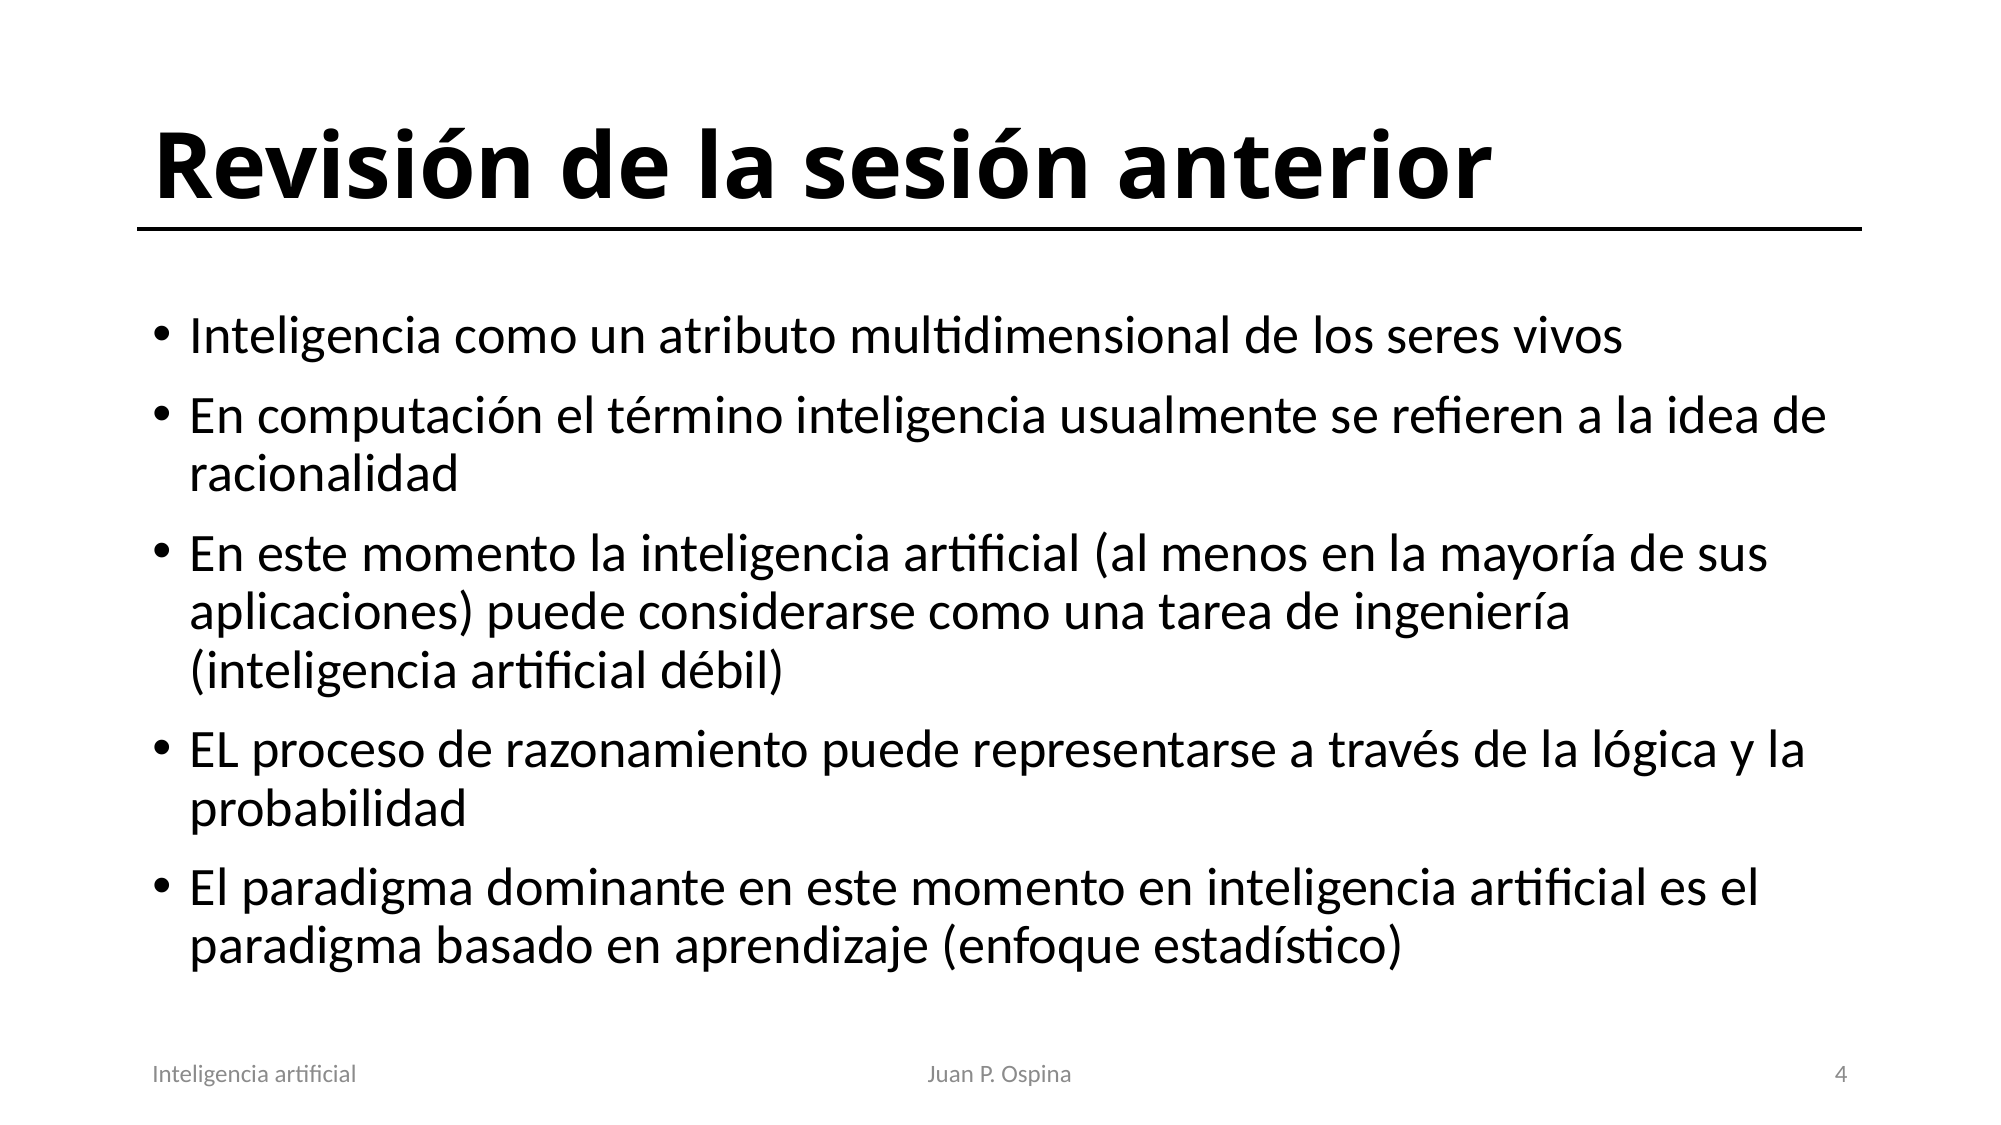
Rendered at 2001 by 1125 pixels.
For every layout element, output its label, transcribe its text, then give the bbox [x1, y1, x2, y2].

title Revisión de la sesión anterior [137, 59, 1863, 278]
slide_number 5 [1412, 1042, 1863, 1103]
footer Juan P. Ospina [662, 1042, 1338, 1103]
slide_number Inteligencia artificial [137, 1042, 588, 1103]
list Inteligencia como un atributo multidimensional de los seres vivos En computación el término inteligencia usualmente se refieren a la idea de racionalidad En este momento la inteligencia artificial (al menos en la mayoría de sus aplicaciones) puede considerarse como una tarea de ingeniería (inteligencia artificial débil) EL proceso de razonamiento puede representarse a través de la lógica y la probabilidad El paradigma dominante en este momento en inteligencia artificial es el paradigma basado en aprendizaje (enfoque estadístico) [137, 299, 1863, 1014]
